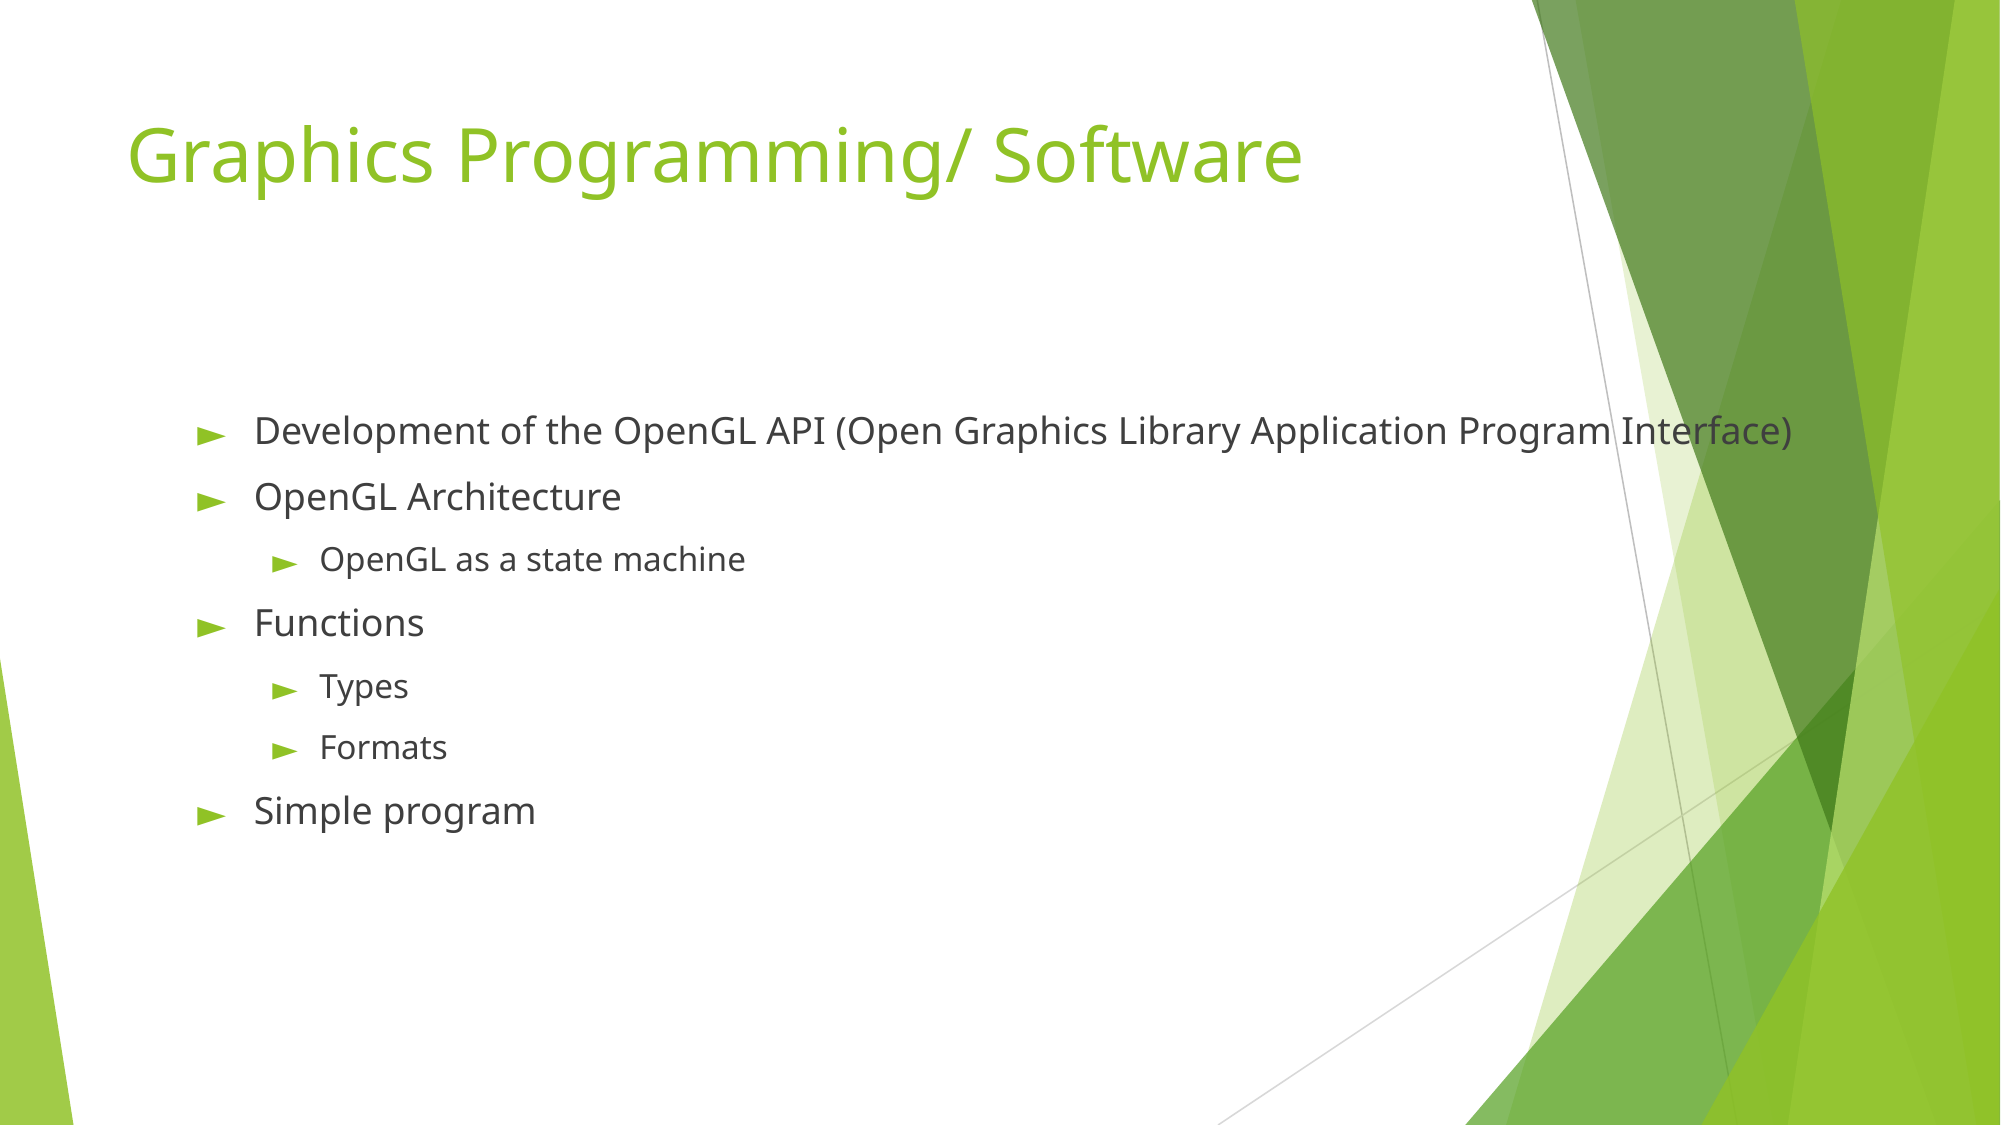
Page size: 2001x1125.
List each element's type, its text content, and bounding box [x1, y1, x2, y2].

list Development of the OpenGL API (Open Graphics Library Application Program Interface) OpenGL Architecture OpenGL as a state machine Functions Types Formats Simple program [182, 399, 1900, 1050]
title Graphics Programming/ Software [111, 99, 1522, 317]
